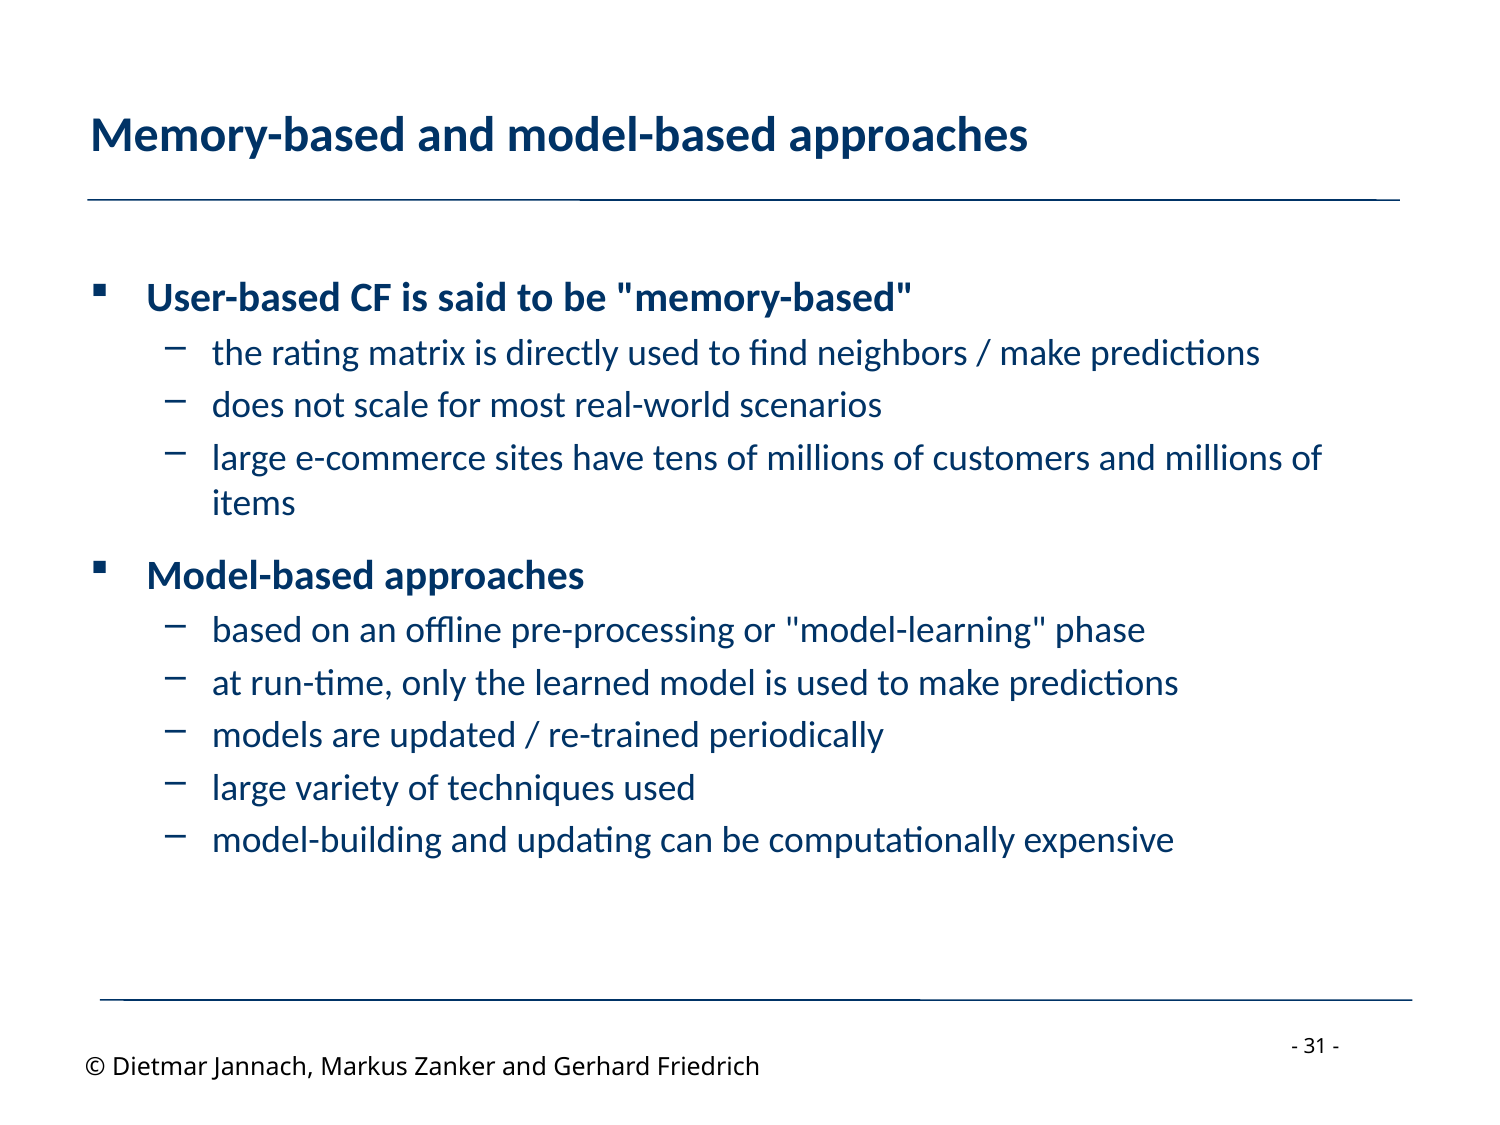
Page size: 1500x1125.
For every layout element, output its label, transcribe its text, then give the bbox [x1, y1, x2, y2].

title Memory-based and model-based approaches [74, 37, 1426, 226]
list User-based CF is said to be "memory-based" the rating matrix is directly used to find neighbors / make predictions does not scale for most real-world scenarios large e-commerce sites have tens of millions of customers and millions of items Model-based approaches based on an offline pre-processing or "model-learning" phase at run-time, only the learned model is used to make predictions models are updated / re-trained periodically large variety of techniques used model-building and updating can be computationally expensive [74, 262, 1426, 1006]
